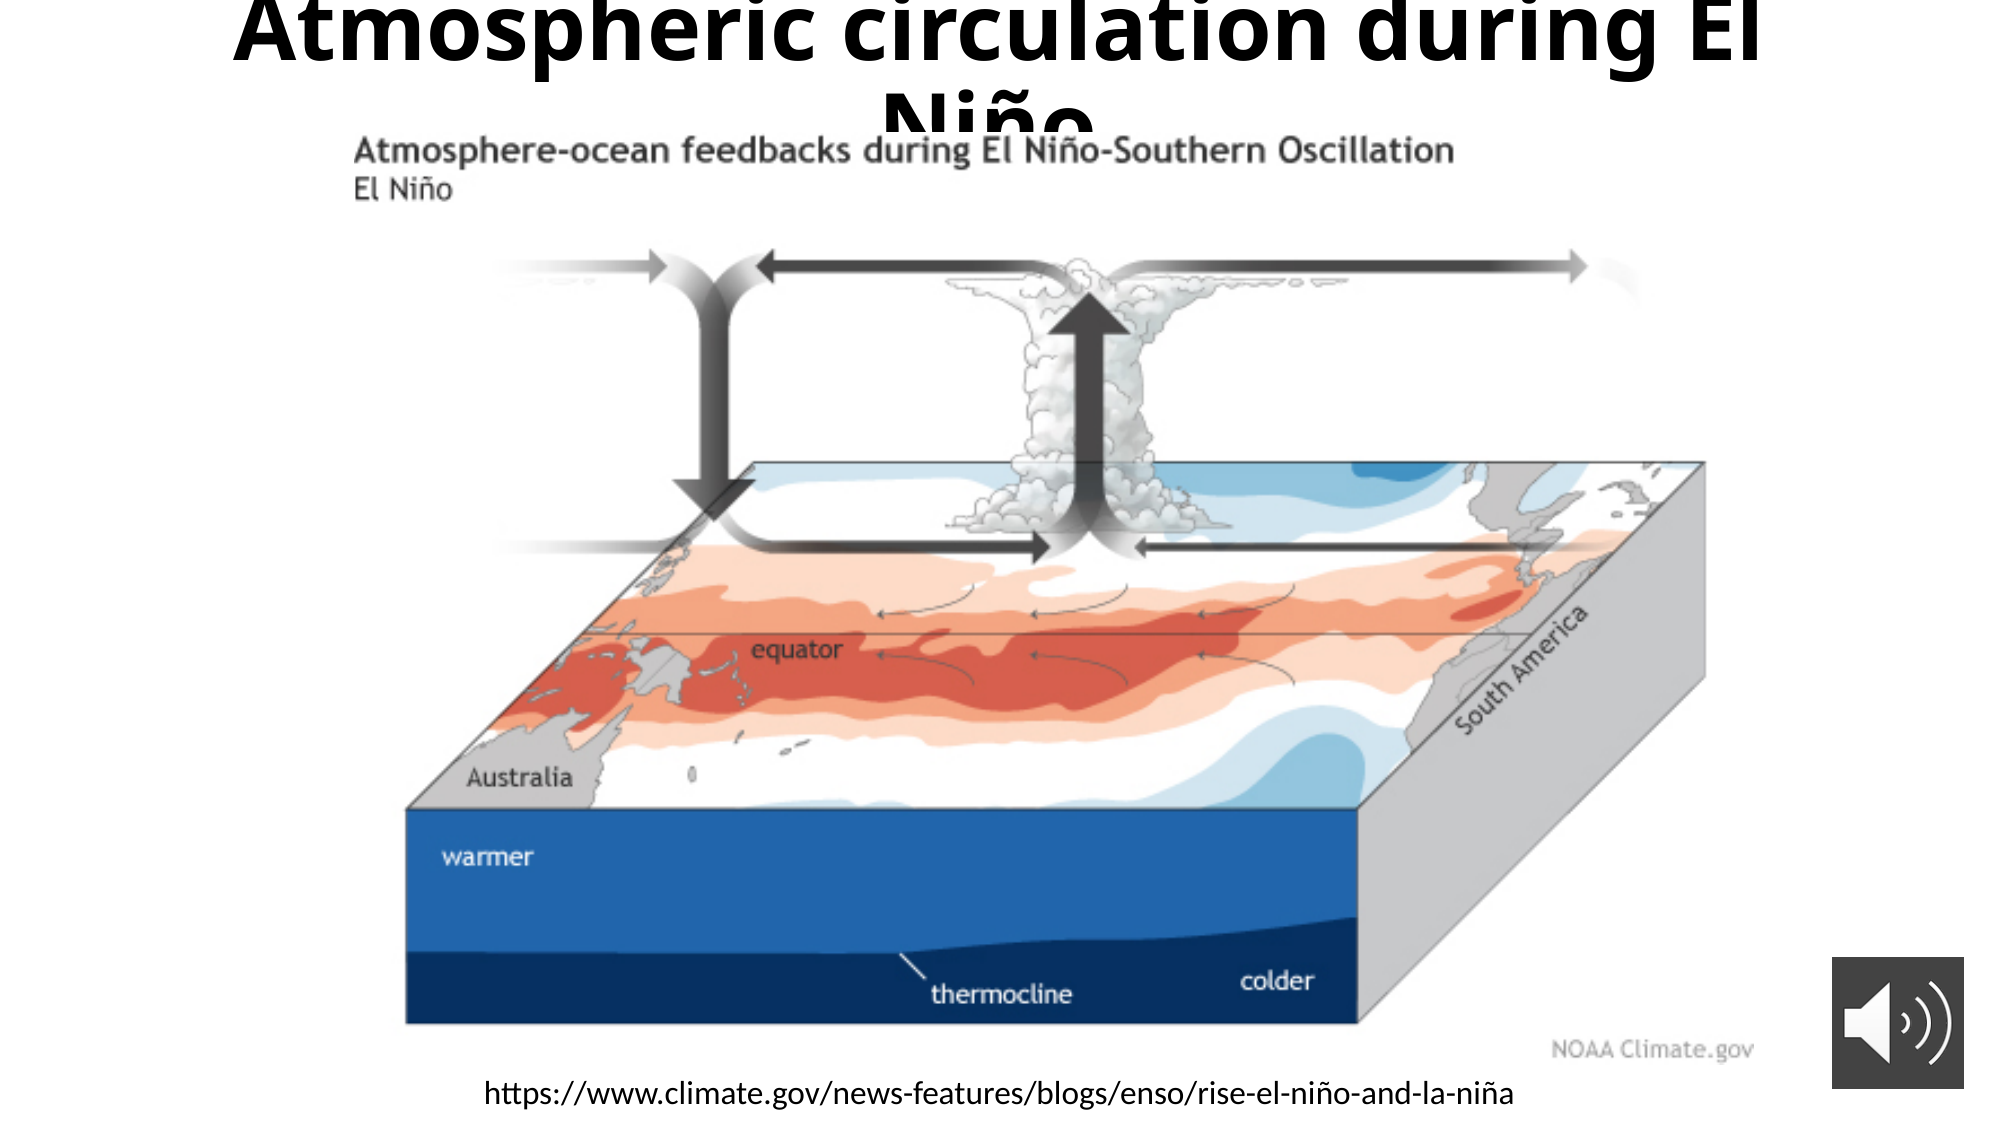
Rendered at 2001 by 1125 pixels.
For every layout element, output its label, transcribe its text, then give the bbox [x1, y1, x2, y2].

title Atmospheric circulation during El Niño [137, 0, 1863, 189]
picture [354, 132, 1754, 1065]
picture [1831, 956, 1965, 1090]
text_box https://www.climate.gov/news-features/blogs/enso/rise-el-niño-and-la-niña [0, 1064, 2000, 1119]
